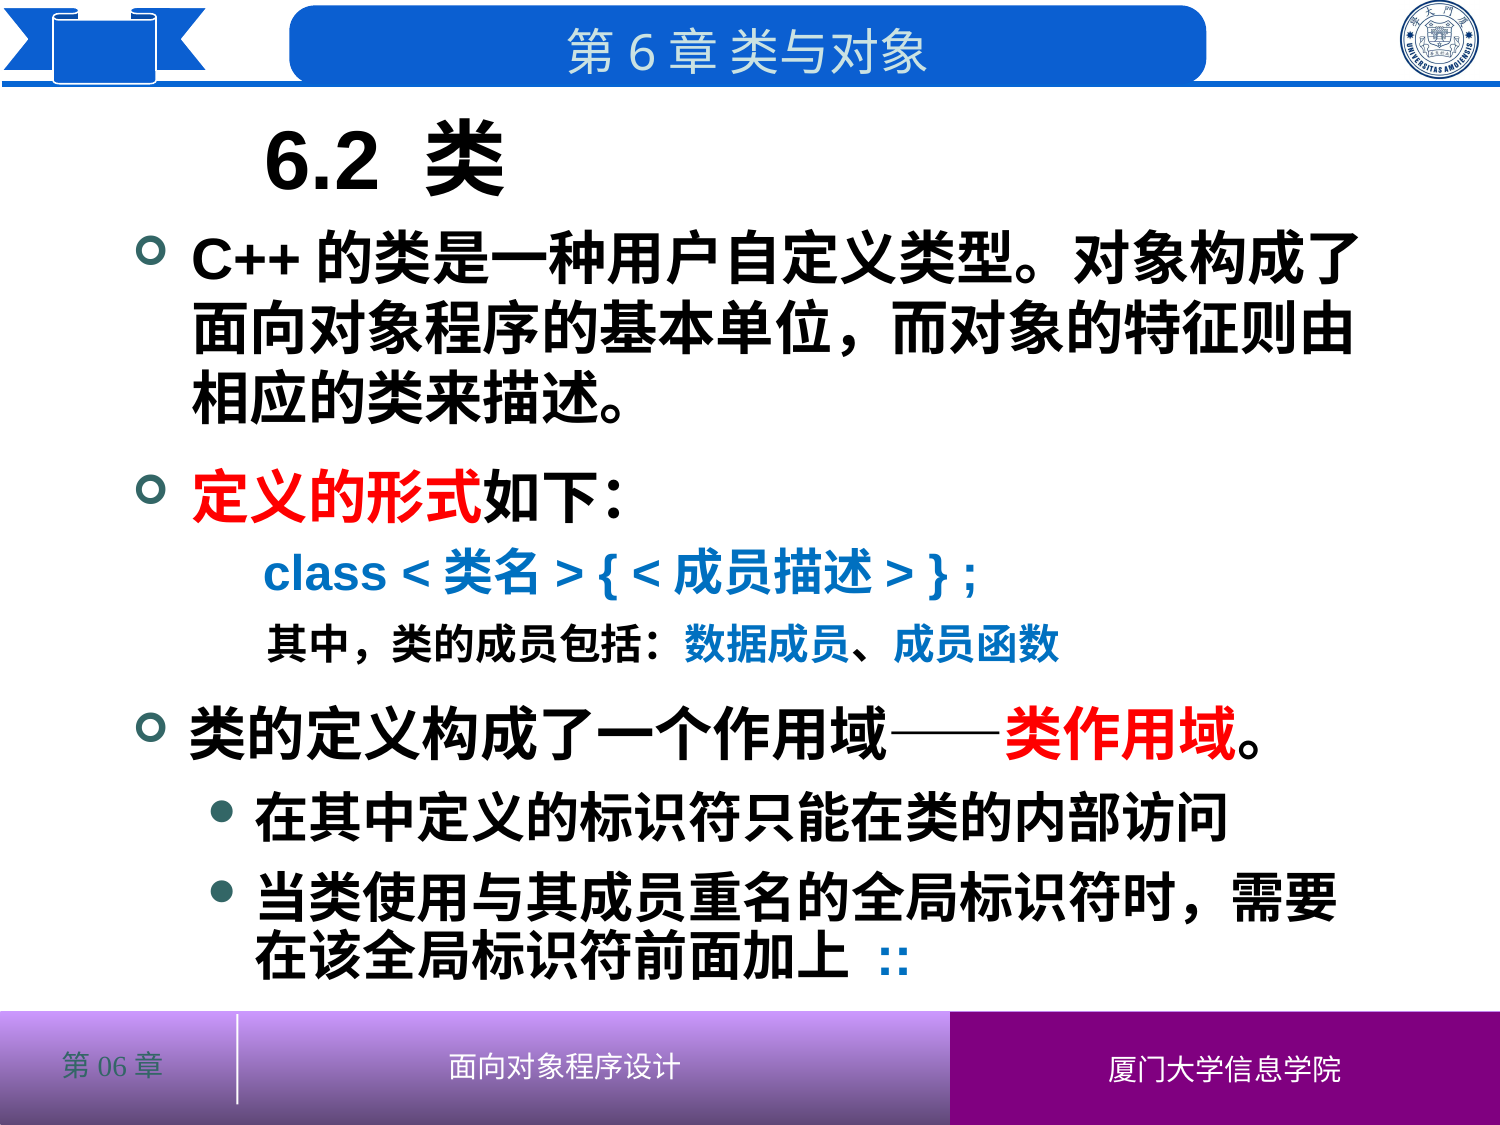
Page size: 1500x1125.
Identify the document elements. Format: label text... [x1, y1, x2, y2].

slide_number [249, 1024, 463, 1101]
picture [1399, 0, 1480, 80]
text_box 6.2 类 [249, 30, 1400, 282]
list C++的类是一种用户自定义类型。对象构成了面向对象程序的基本单位，而对象的特征则由相应的类来描述。 定义的形式如下： class <类名> { <成员描述> } ; 其中，类的成员包括：数据成员、成员函数 类的定义构成了一个作用域——类作用域。 在其中定义的标识符只能在类的内部访问 当类使用与其成员重名的全局标识符时，需要在该全局标识符前面加上 :: [117, 213, 1401, 1013]
